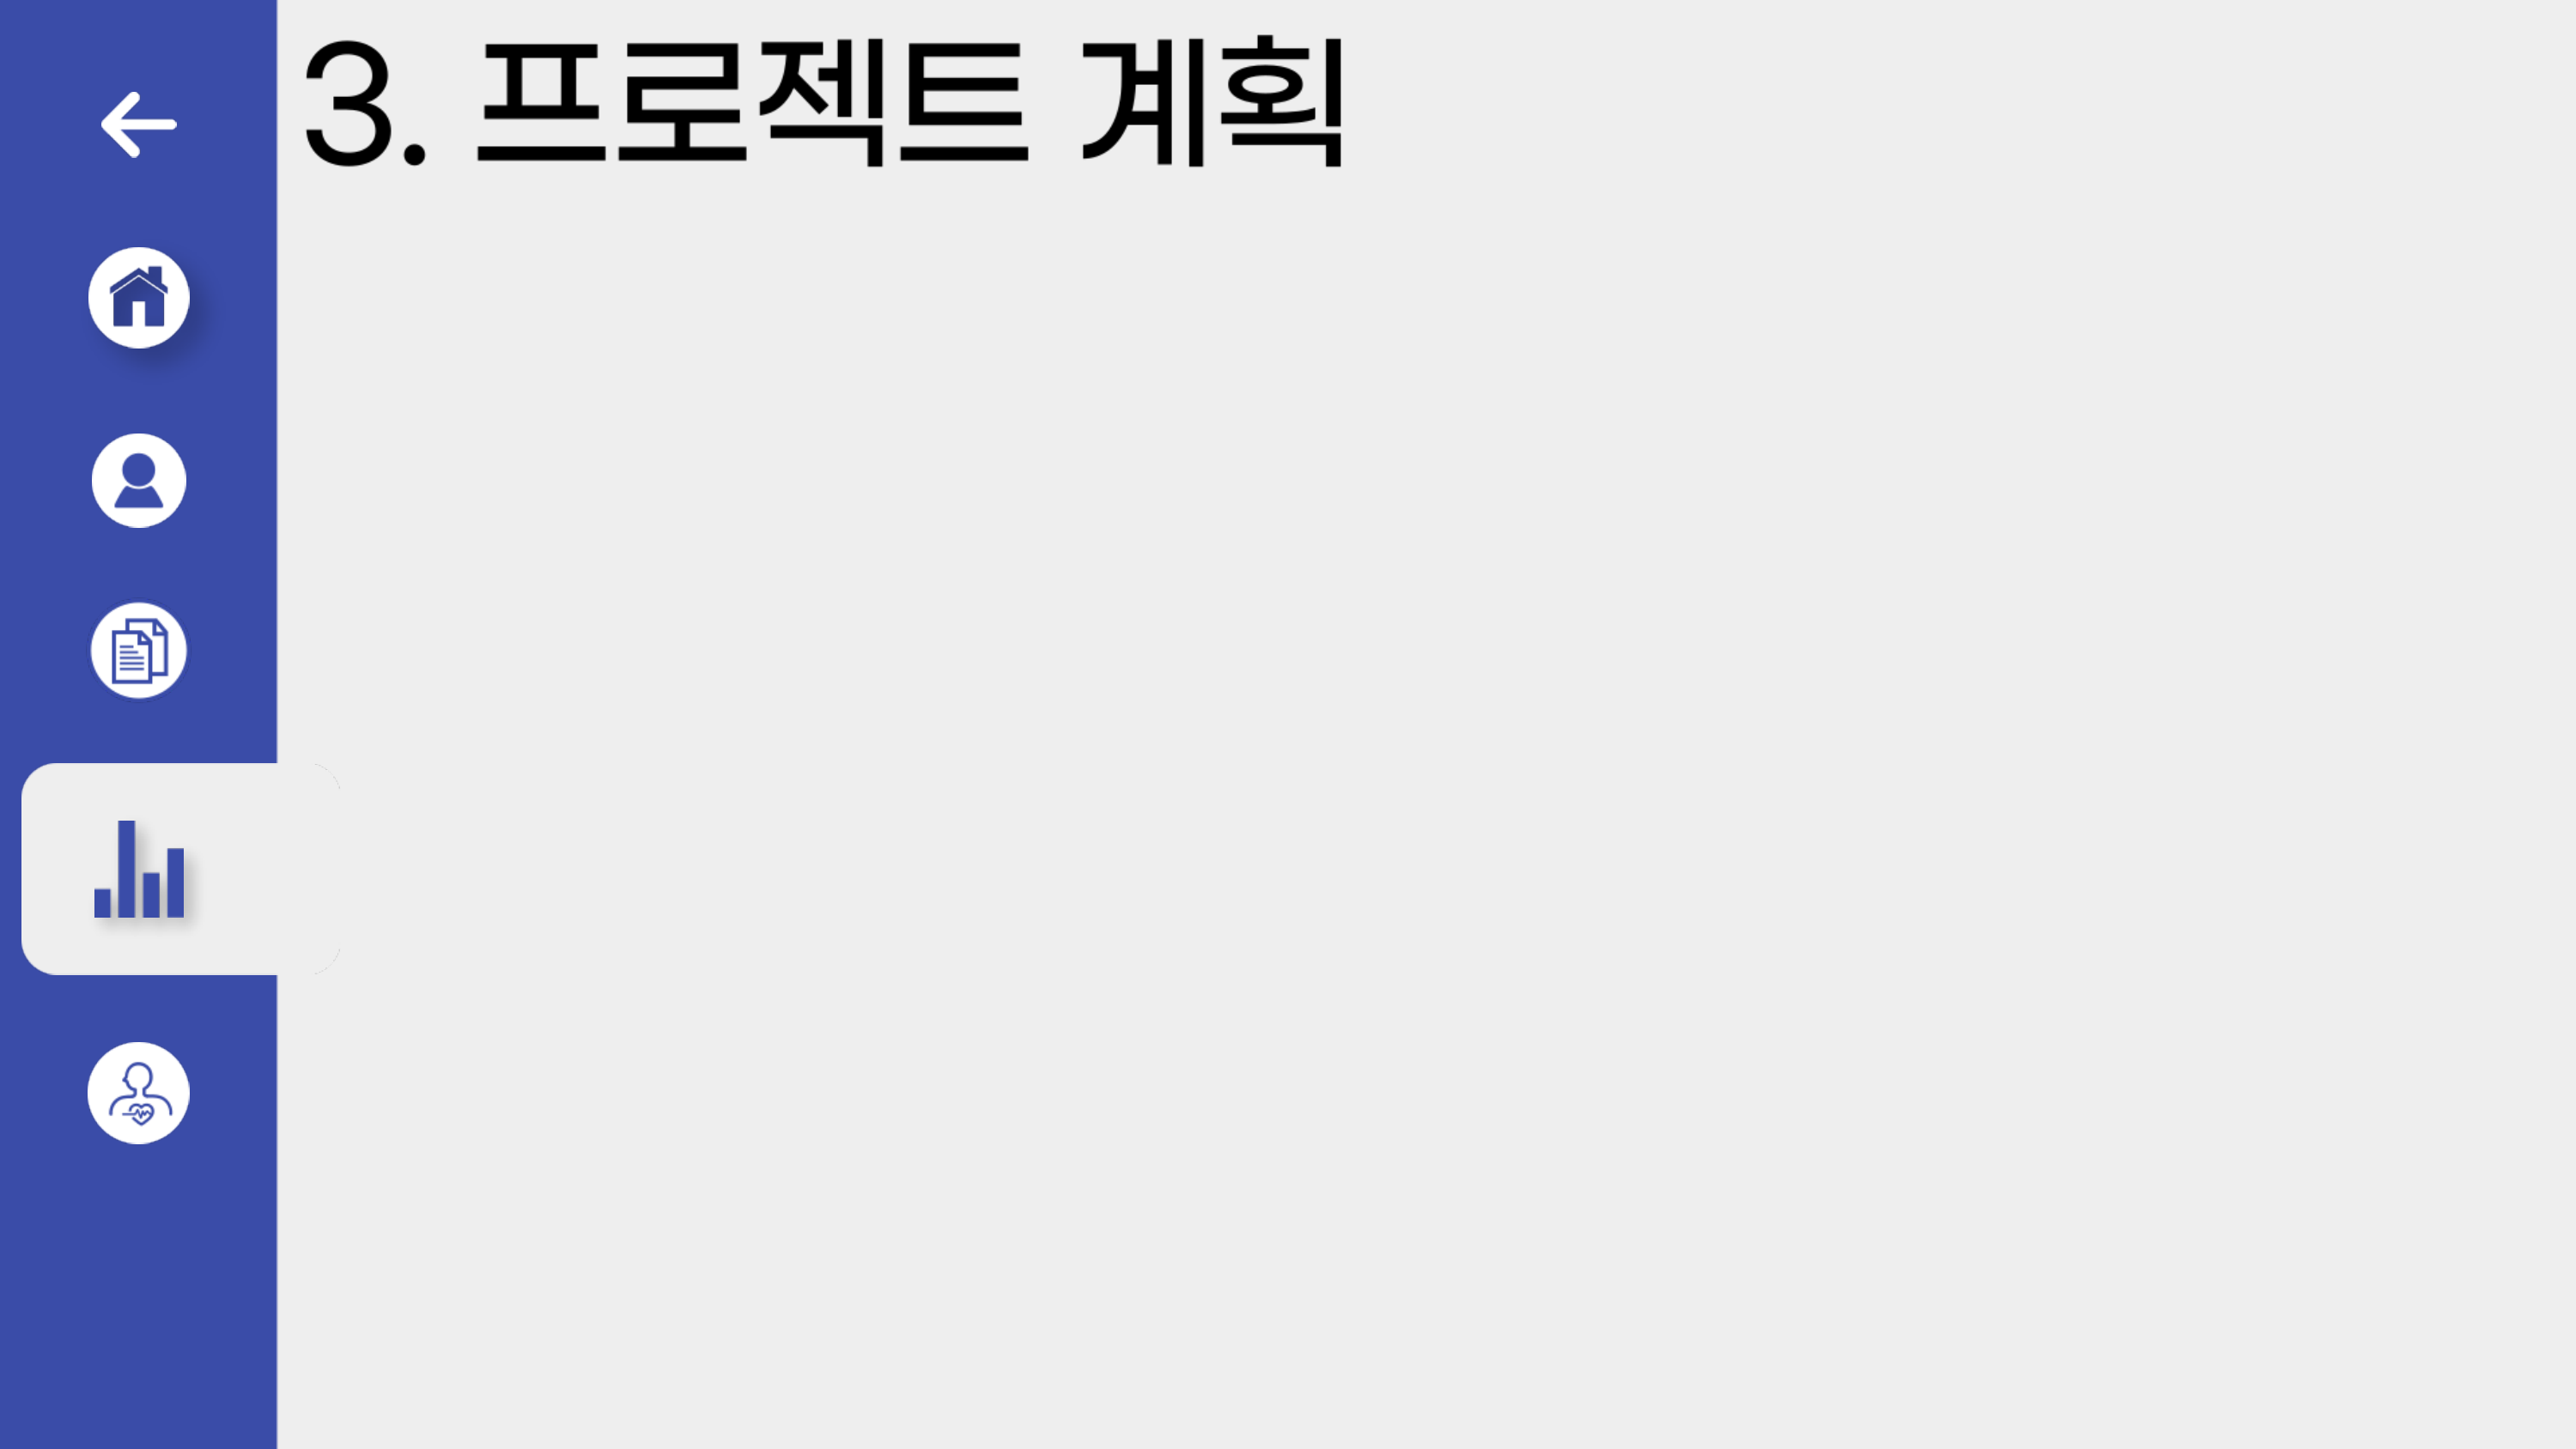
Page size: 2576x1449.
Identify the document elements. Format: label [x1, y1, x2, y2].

text_box [100, 92, 177, 158]
text_box [0, 0, 279, 1449]
text_box [88, 246, 190, 349]
picture [277, 0, 1412, 235]
text_box [21, 763, 341, 975]
text_box [68, 579, 210, 723]
text_box [94, 820, 184, 919]
text_box [88, 1042, 191, 1144]
text_box [92, 433, 186, 528]
